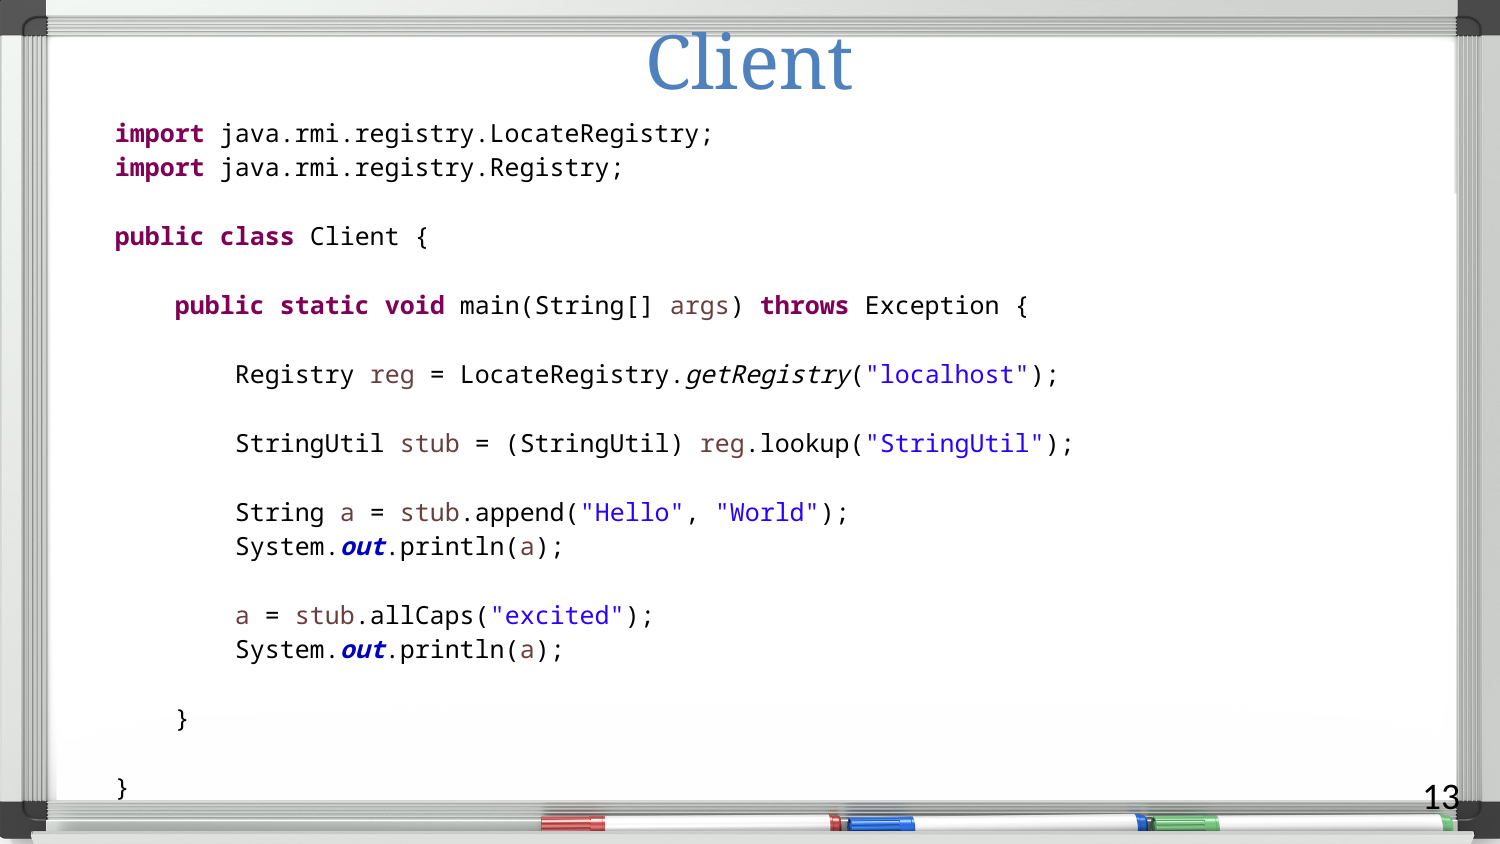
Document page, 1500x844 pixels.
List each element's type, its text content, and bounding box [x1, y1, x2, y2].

picture [0, 0, 1500, 844]
text_box import java.rmi.registry.LocateRegistry; import java.rmi.registry.Registry; public class Client { public static void main(String[] args) throws Exception { Registry reg = LocateRegistry.getRegistry("localhost"); StringUtil stub = (StringUtil) reg.lookup("StringUtil"); String a = stub.append("Hello", "World"); System.out.println(a); a = stub.allCaps("excited"); System.out.println(a); } } [99, 105, 1175, 809]
slide_number 13 [1374, 771, 1475, 817]
title Client [12, 9, 1488, 110]
